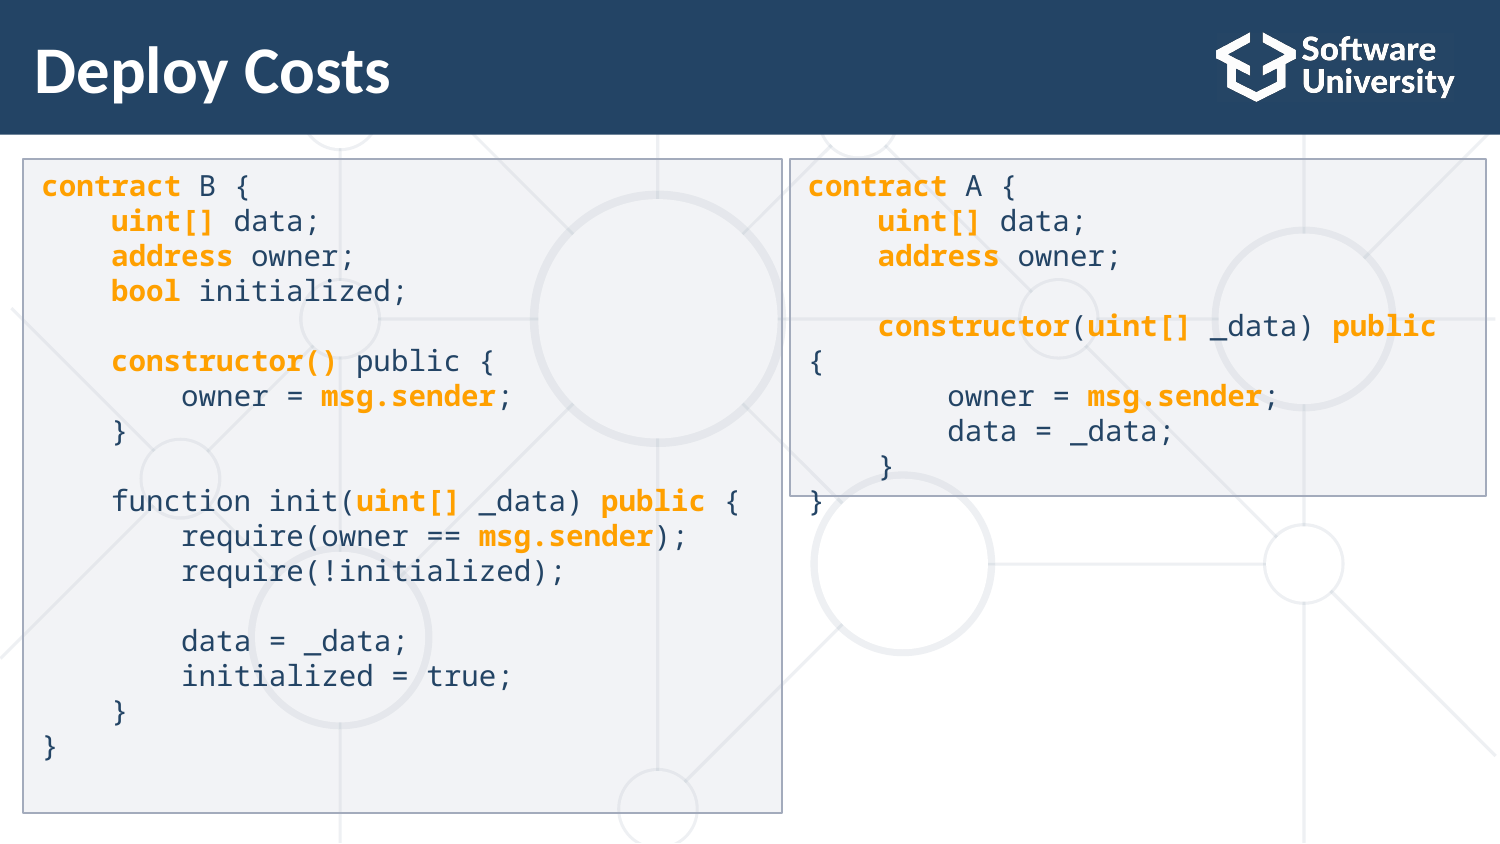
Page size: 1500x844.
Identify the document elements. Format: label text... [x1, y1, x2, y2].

text_box contract A { uint[] data; address owner; constructor(uint[] _data) public { owner = msg.sender; data = _data; } } [789, 158, 1487, 496]
picture [1216, 32, 1455, 102]
title Deploy Costs [23, 12, 1193, 121]
text_box contract B { uint[] data; address owner; bool initialized; constructor() public { owner = msg.sender; } function init(uint[] _data) public { require(owner == msg.sender); require(!initialized); data = _data; initialized = true; } } [23, 158, 783, 814]
